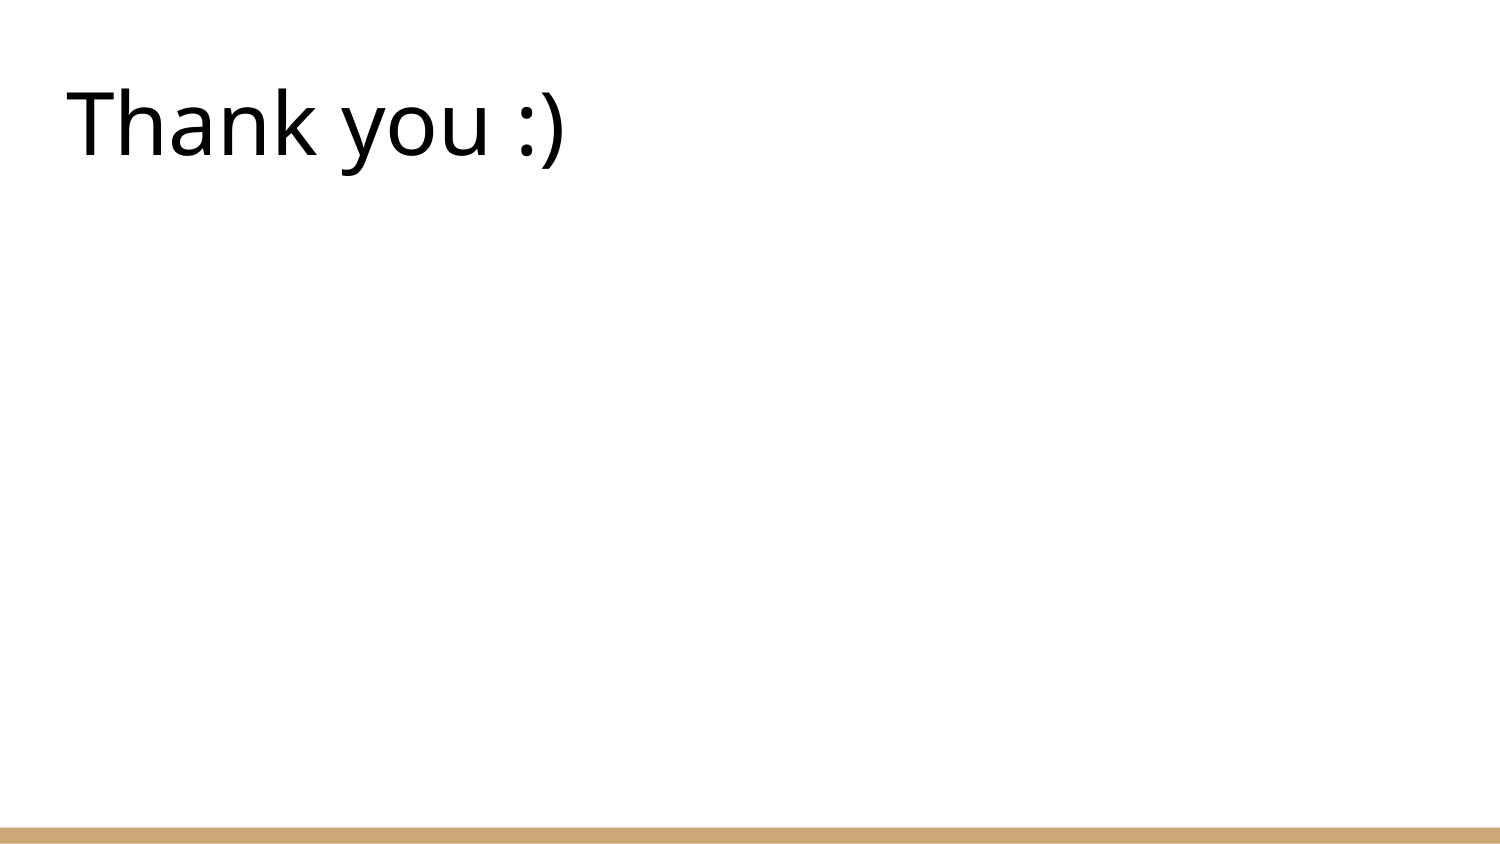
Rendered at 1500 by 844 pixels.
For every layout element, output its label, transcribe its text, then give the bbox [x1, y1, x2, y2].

title Thank you :) [51, 51, 1449, 189]
